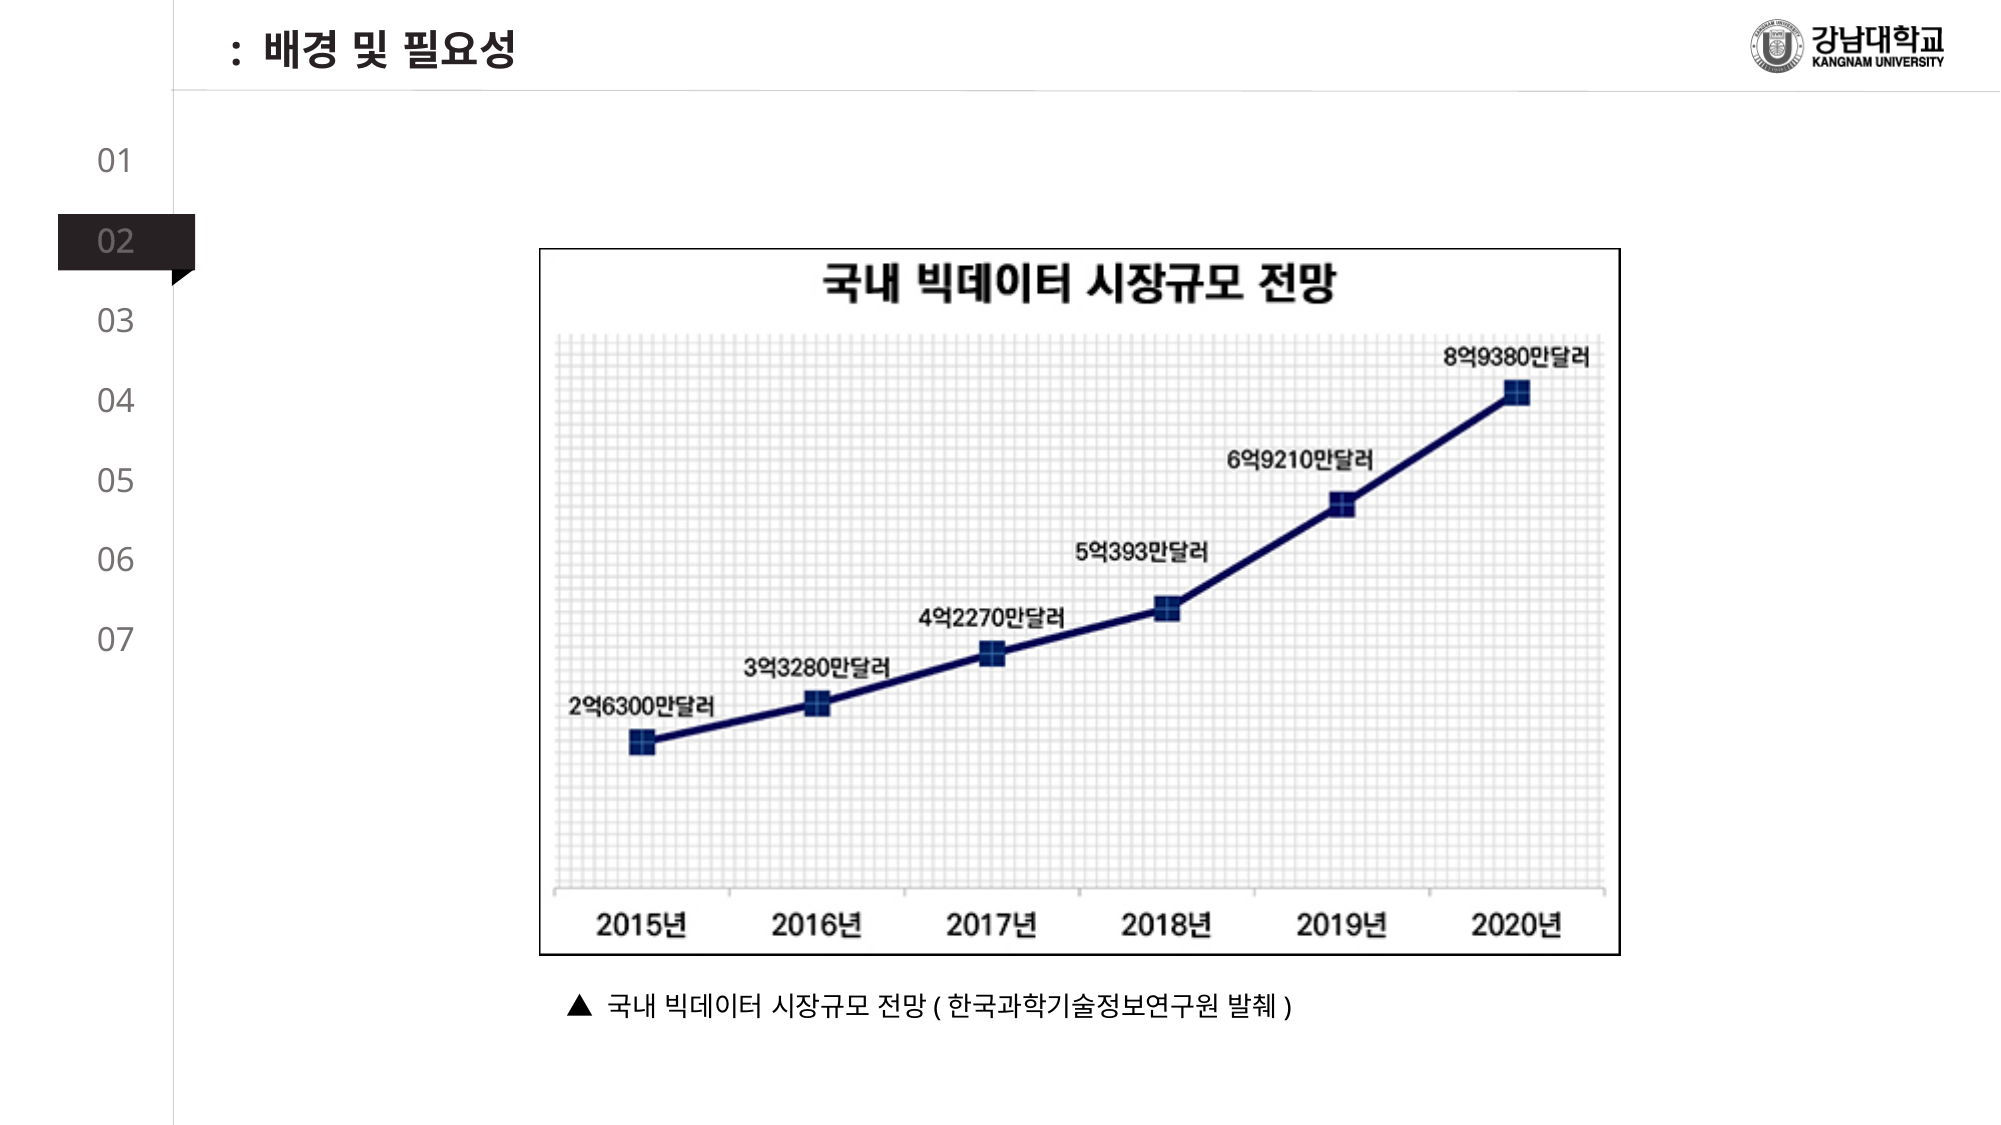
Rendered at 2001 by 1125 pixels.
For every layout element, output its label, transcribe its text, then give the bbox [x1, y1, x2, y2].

picture [539, 248, 1621, 956]
text_box ▲ 국내 빅데이터 시장규모 전망(한국과학기술정보연구원 발췌) [551, 982, 1307, 1030]
text_box : 배경 및 필요성 [215, 16, 712, 81]
text_box 01 02 03 04 05 06 07 [82, 284, 171, 666]
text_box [58, 214, 196, 284]
picture [1746, 17, 1951, 77]
text_box 01 02 03 04 05 06 07 [82, 131, 171, 214]
